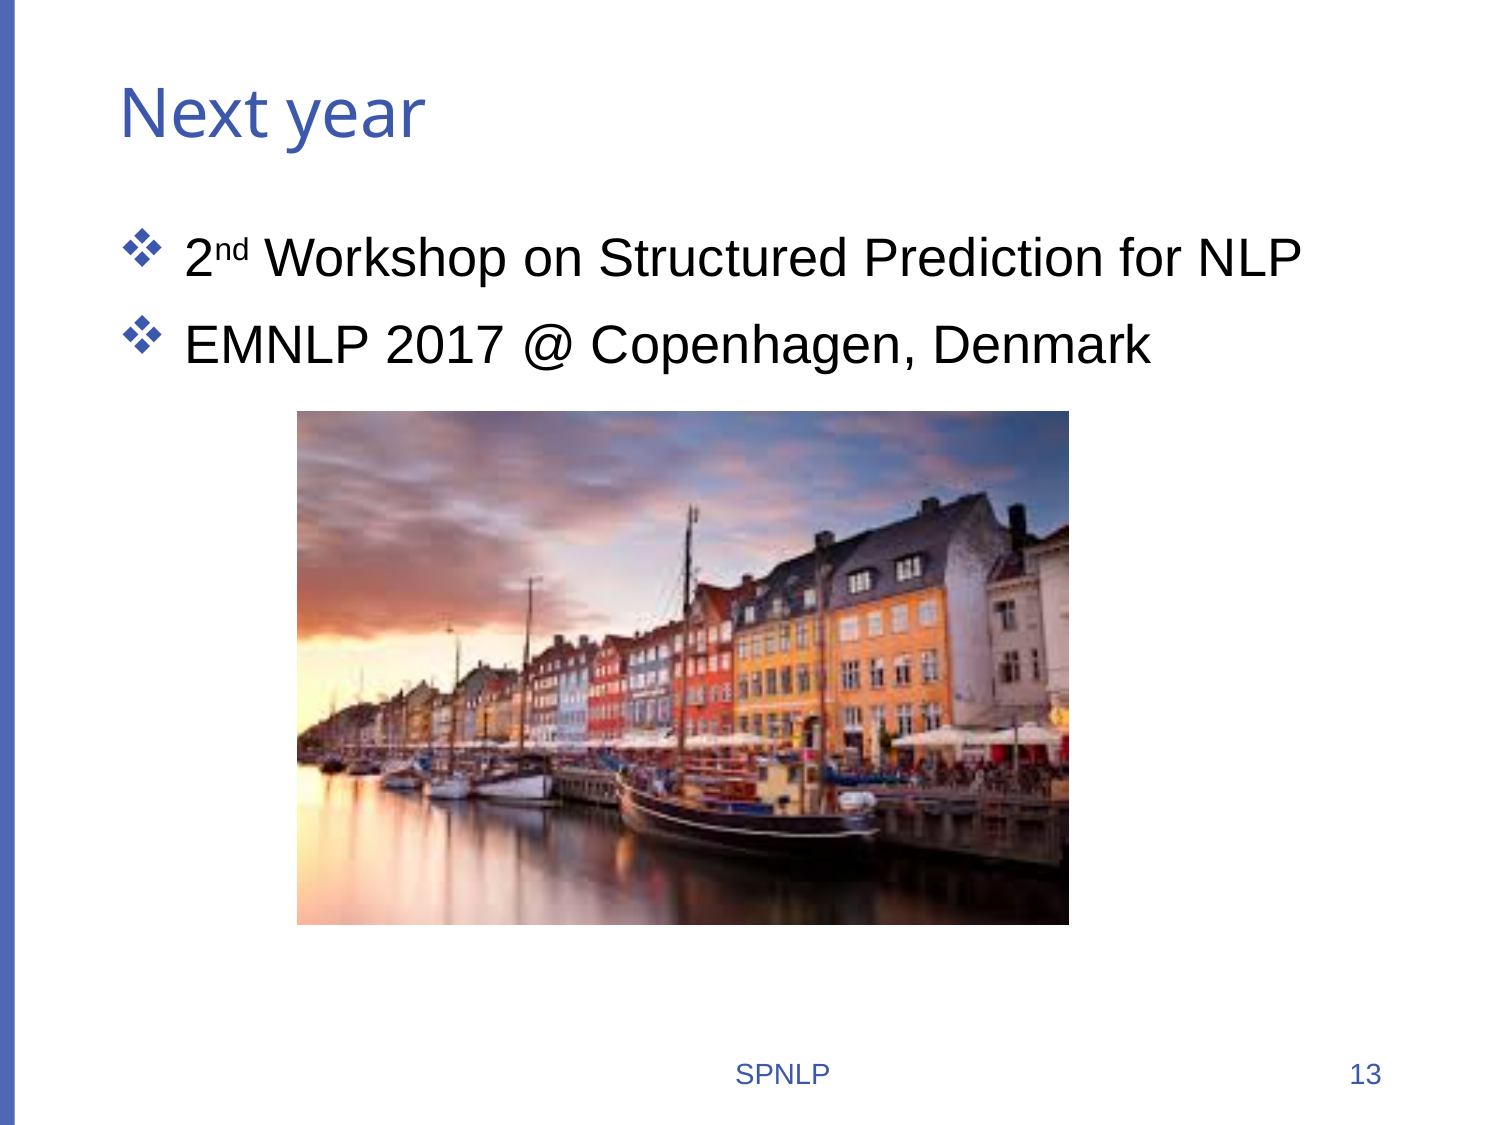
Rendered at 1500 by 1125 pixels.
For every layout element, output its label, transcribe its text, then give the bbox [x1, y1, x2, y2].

slide_number 13 [1177, 1042, 1397, 1103]
picture [297, 411, 1069, 925]
title Next year [103, 59, 1397, 171]
footer SPNLP [496, 1042, 1069, 1103]
list 2nd Workshop on Structured Prediction for NLP EMNLP 2017 @ Copenhagen, Denmark [103, 208, 1397, 1014]
